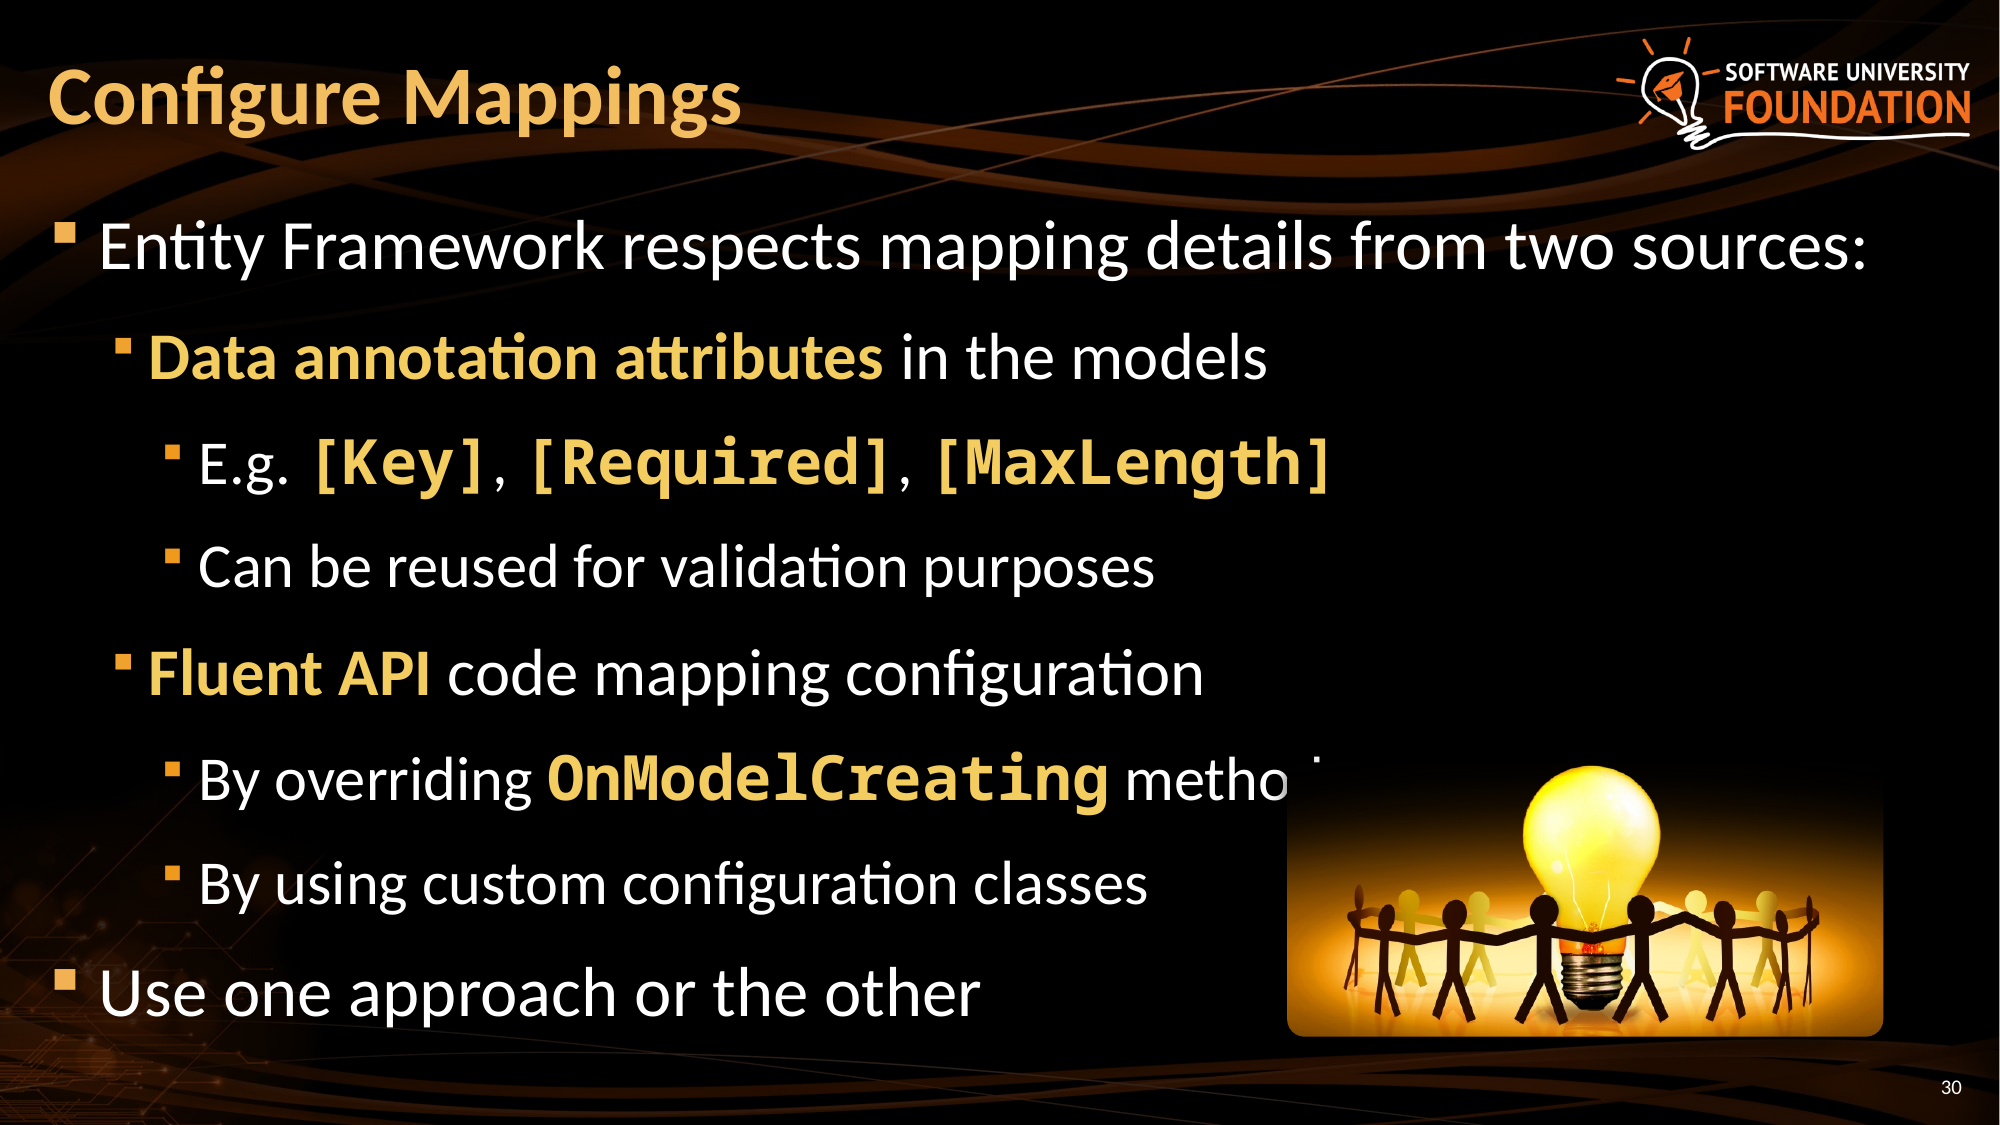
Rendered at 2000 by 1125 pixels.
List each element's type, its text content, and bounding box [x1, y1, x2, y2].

title Configure Mappings [30, 6, 1602, 189]
list Entity Framework respects mapping details from two sources: Data annotation attributes in the models E.g. [Key], [Required], [MaxLength] Can be reused for validation purposes Fluent API code mapping configuration By overriding OnModelCreating method By using custom configuration classes Use one approach or the other [31, 188, 1968, 1103]
picture [0, 0, 2000, 1125]
